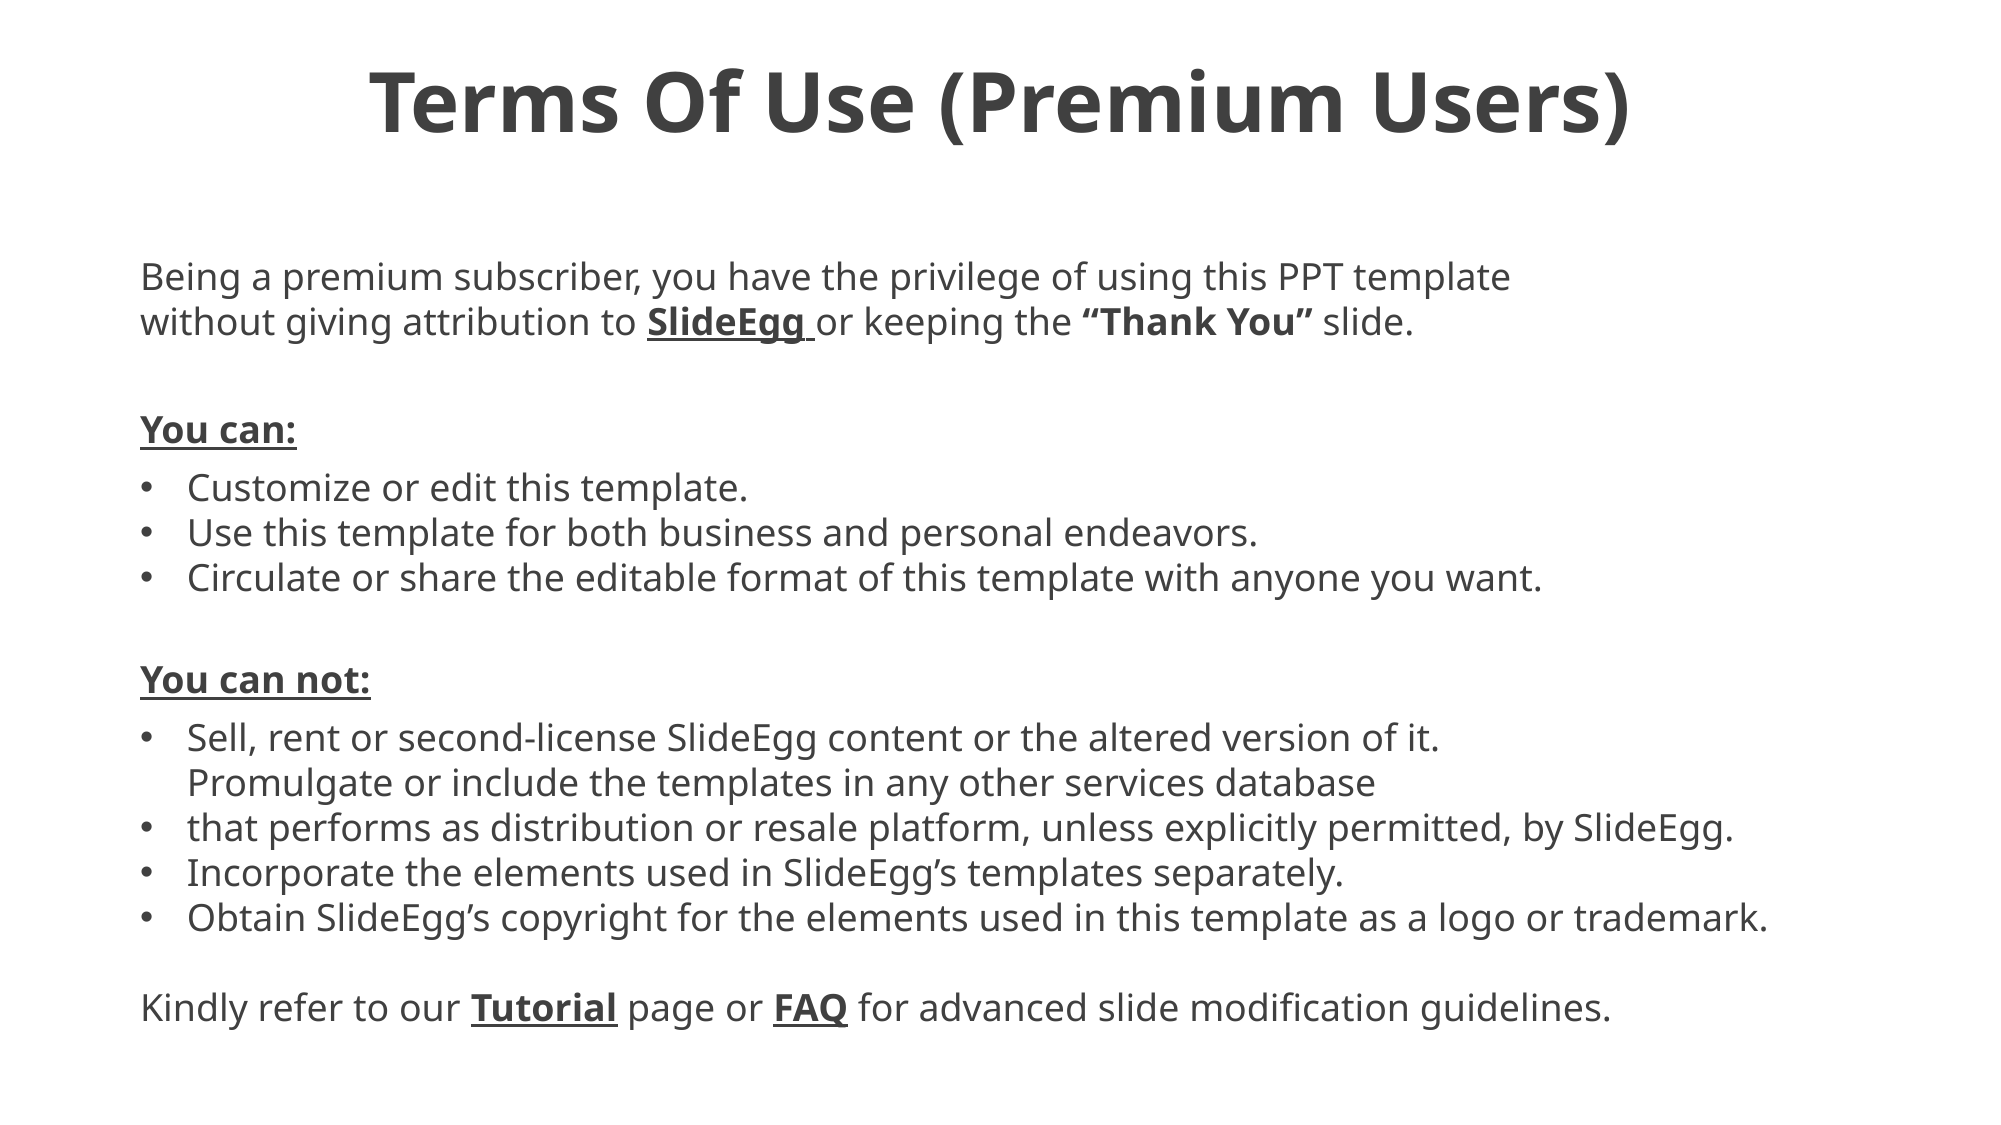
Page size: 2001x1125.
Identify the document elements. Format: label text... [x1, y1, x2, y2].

text_box Terms Of Use (Premium Users) [137, 60, 1863, 151]
text_box Being a premium subscriber, you have the privilege of using this PPT template without giving attribution to SlideEgg or keeping the “Thank You” slide. You can: Customize or edit this template. Use this template for both business and personal endeavors. Circulate or share the editable format of this template with anyone you want. You can not: Sell, rent or second-license SlideEgg content or the altered version of it. Promulgate or include the templates in any other services database that performs as distribution or resale platform, unless explicitly permitted, by SlideEgg. Incorporate the elements used in SlideEgg’s templates separately. Obtain SlideEgg’s copyright for the elements used in this template as a logo or trademark. Kindly refer to our Tutorial page or FAQ for advanced slide modification guidelines. [140, 252, 1860, 1035]
